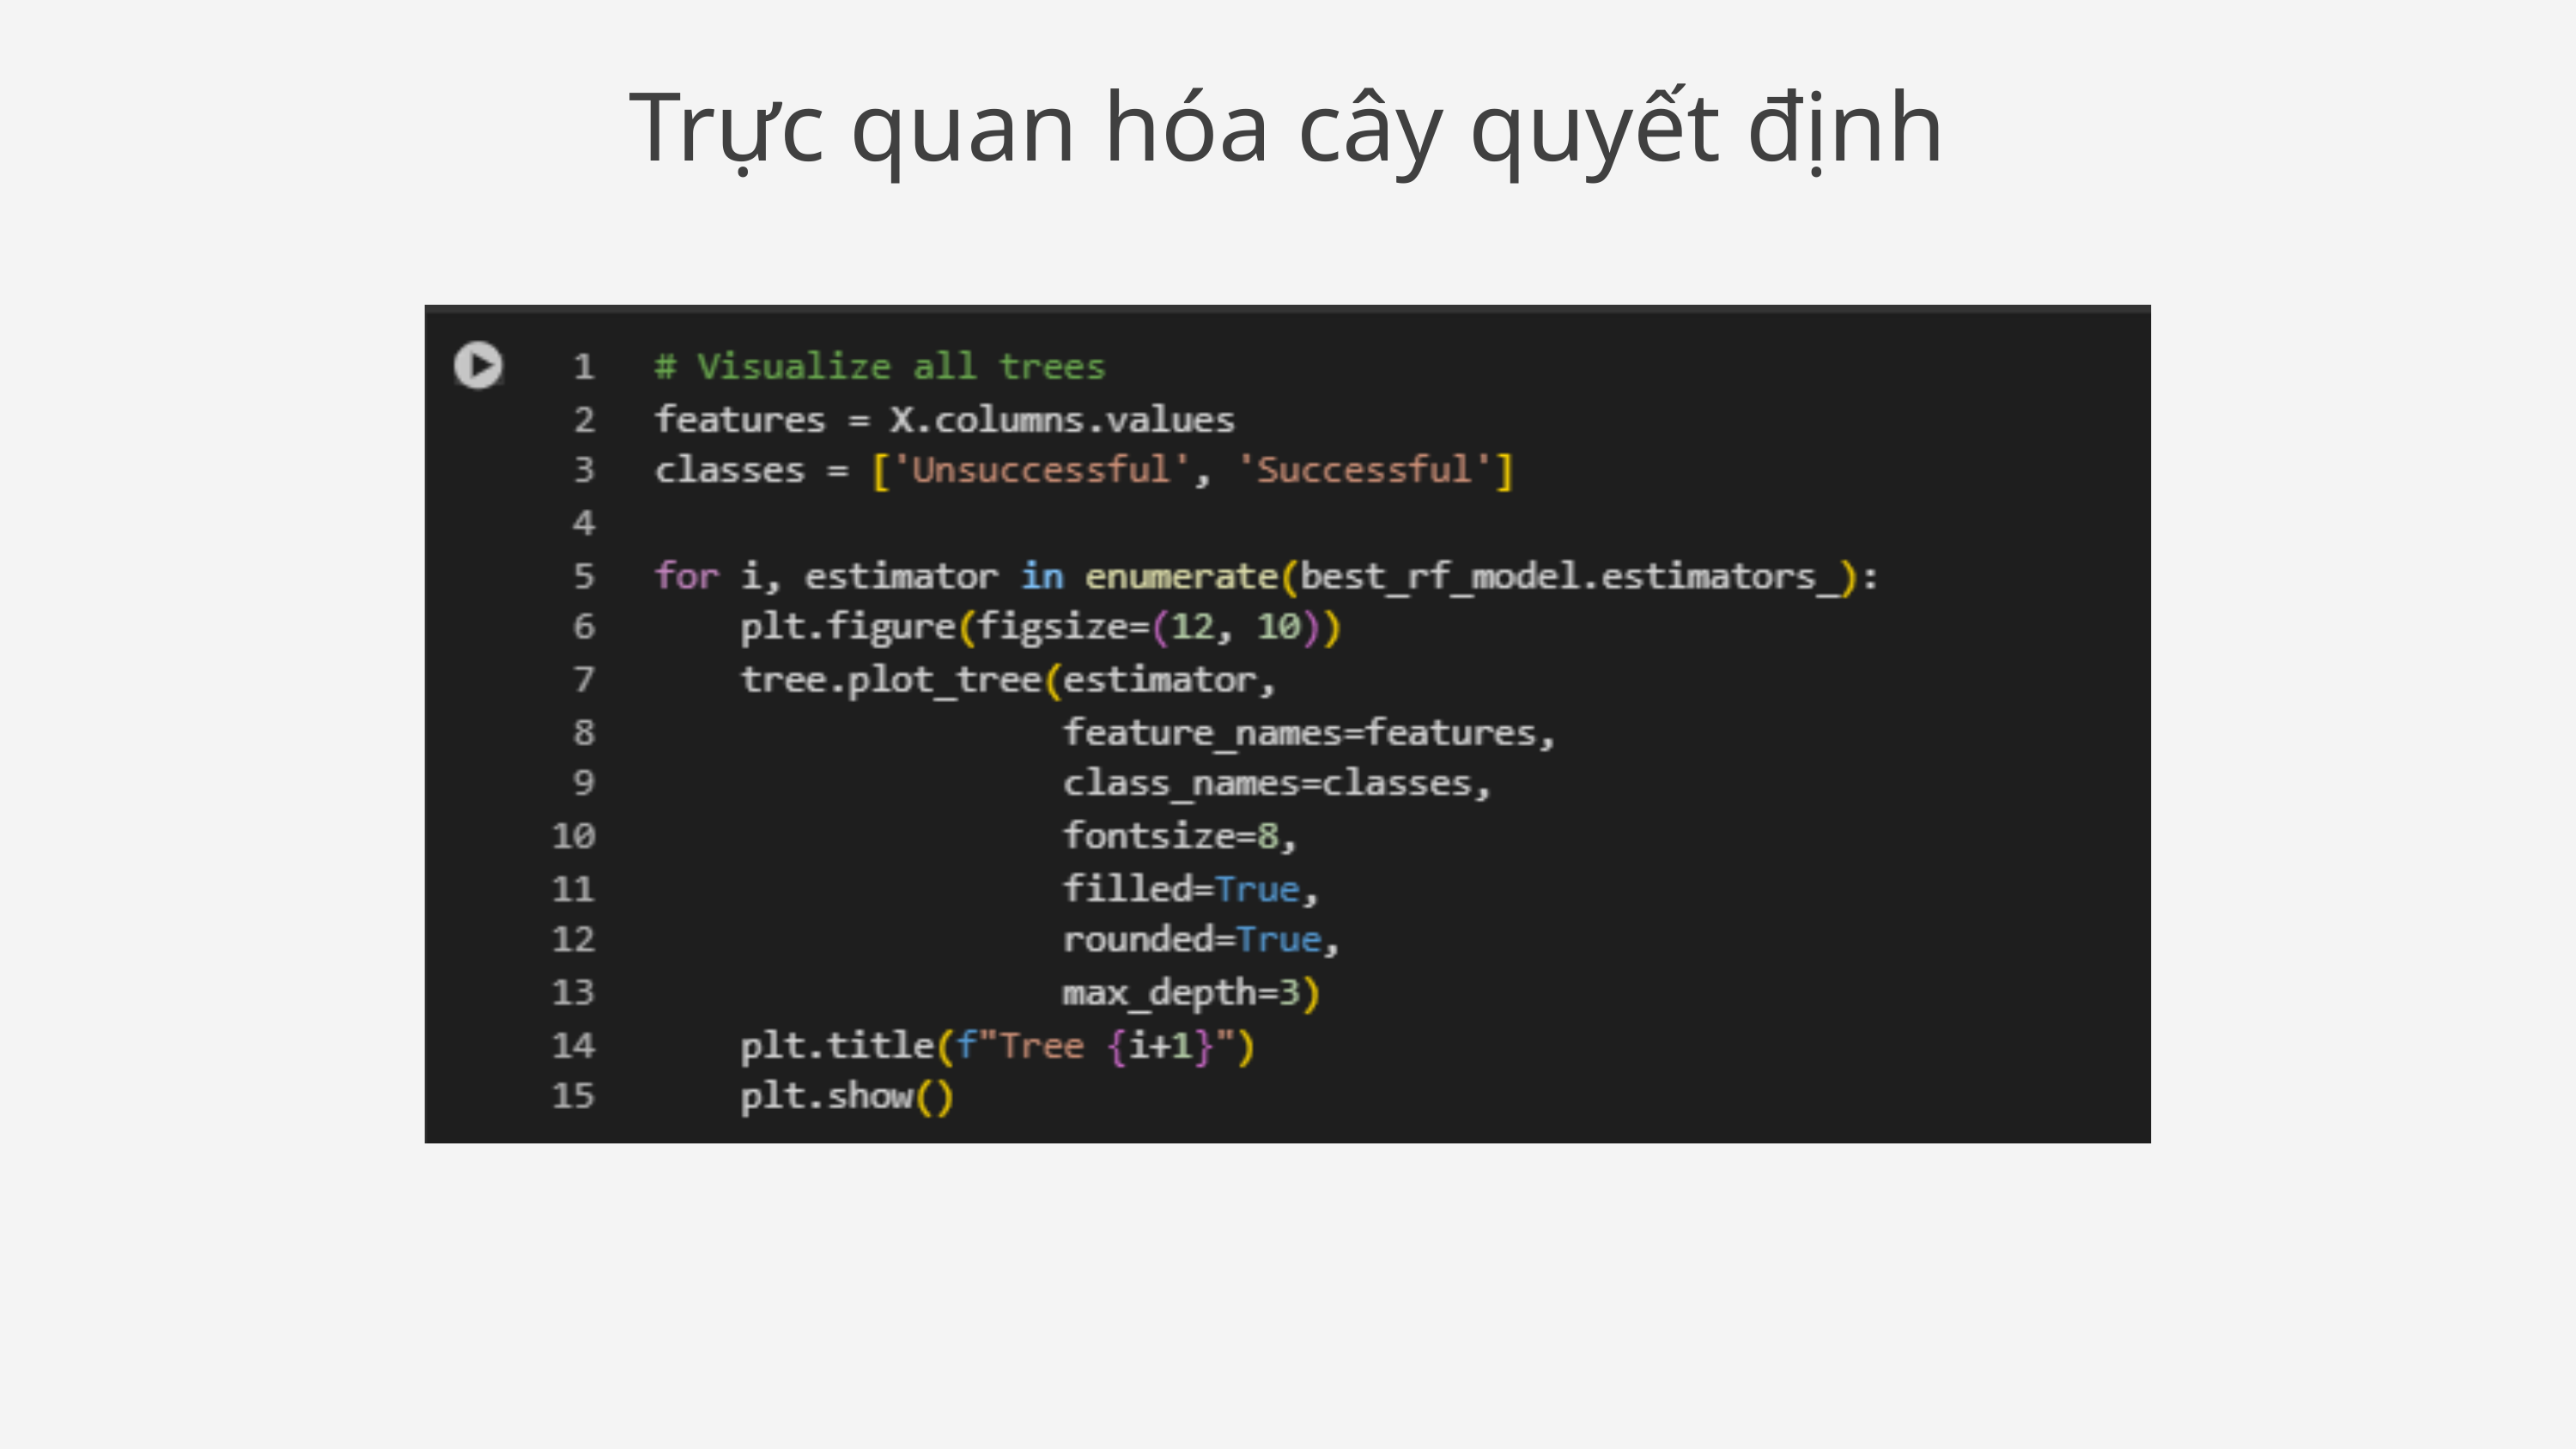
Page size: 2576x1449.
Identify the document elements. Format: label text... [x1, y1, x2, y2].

text_box Trực quan hóa cây quyết định [349, 64, 2227, 180]
text_box [424, 305, 2152, 1143]
